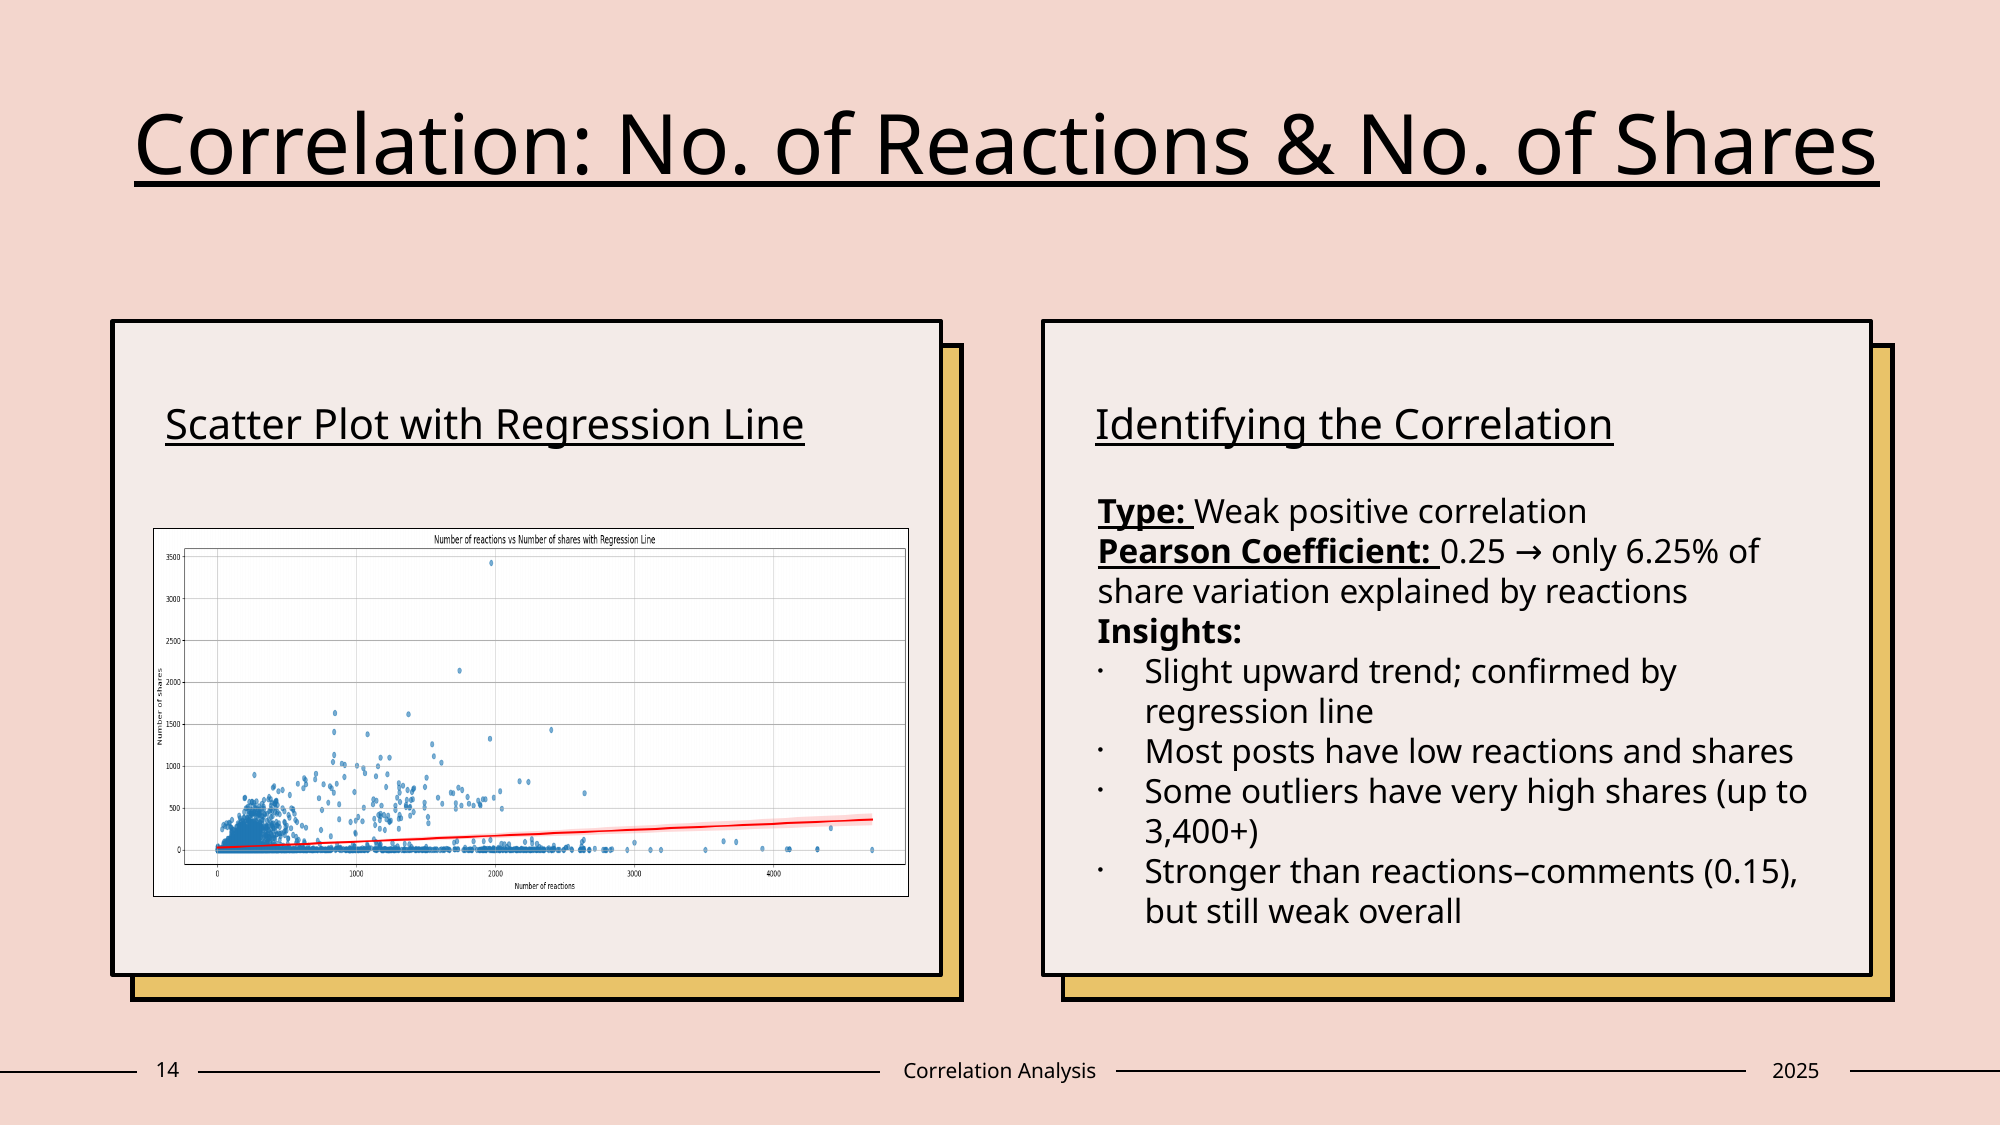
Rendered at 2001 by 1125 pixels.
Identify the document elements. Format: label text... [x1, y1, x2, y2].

list Scatter Plot with Regression Line [110, 319, 943, 977]
footer Correlation Analysis [879, 1050, 1120, 1091]
list Identifying the Correlation [1041, 319, 1873, 977]
slide_number 2025 [1743, 1050, 1849, 1091]
title Correlation: No. of Reactions & No. of Shares [0, 83, 2000, 251]
list Type: Weak positive correlation Pearson Coefficient: 0.25 → only 6.25% of share variation explained by reactions Insights: Slight upward trend; confirmed by regression line Most posts have low reactions and shares Some outliers have very high shares (up to 3,400+) Stronger than reactions–comments (0.15), but still weak overall [1082, 483, 1839, 940]
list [153, 528, 909, 898]
slide_number 14 [137, 1050, 198, 1091]
